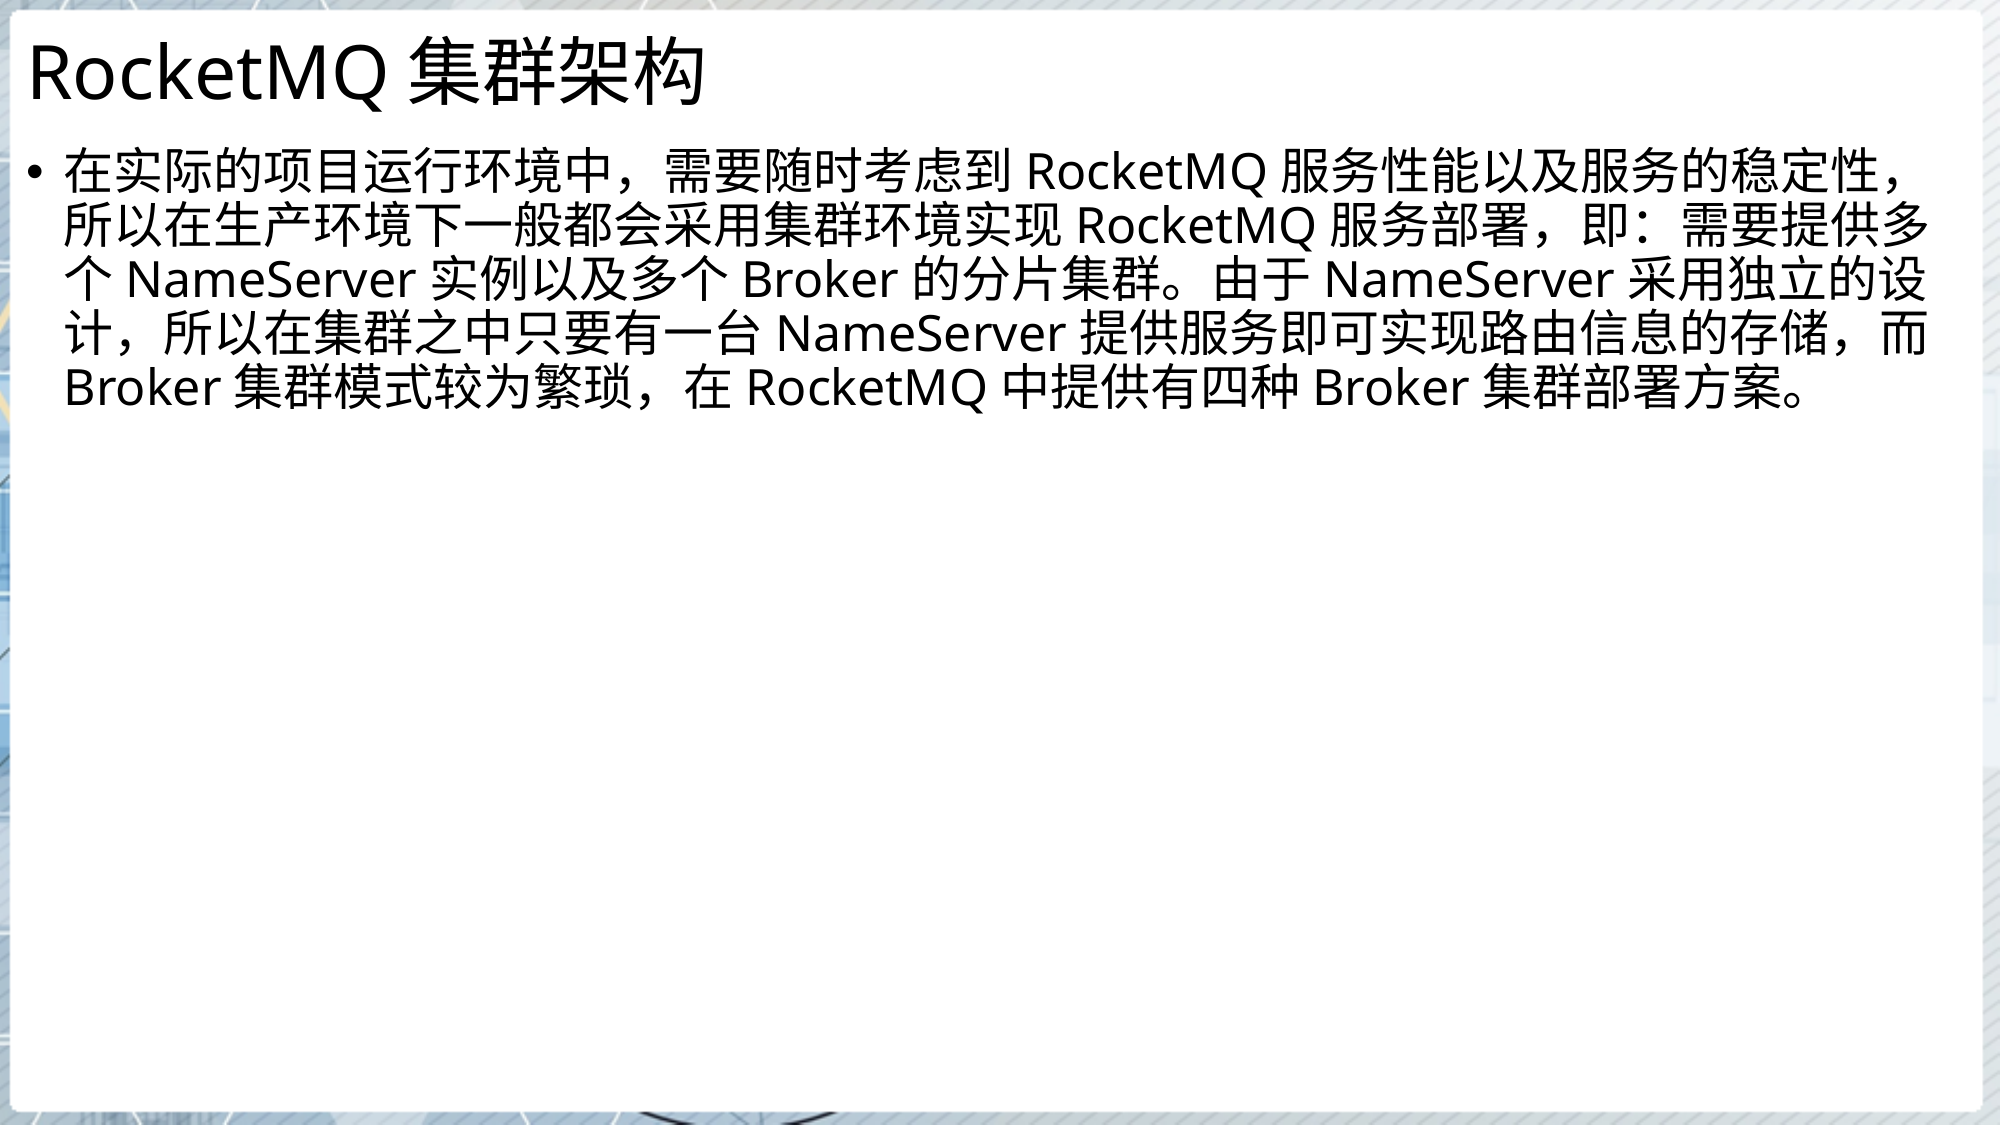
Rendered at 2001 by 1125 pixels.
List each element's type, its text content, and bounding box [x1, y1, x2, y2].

title RocketMQ集群架构 [11, 11, 1983, 139]
picture [0, 0, 2000, 1125]
list 在实际的项目运行环境中，需要随时考虑到RocketMQ服务性能以及服务的稳定性，所以在生产环境下一般都会采用集群环境实现RocketMQ服务部署，即：需要提供多个NameServer实例以及多个Broker的分片集群。由于NameServer采用独立的设计，所以在集群之中只要有一台NameServer提供服务即可实现路由信息的存储，而Broker集群模式较为繁琐，在RocketMQ中提供有四种Broker集群部署方案。 [11, 139, 1983, 1113]
